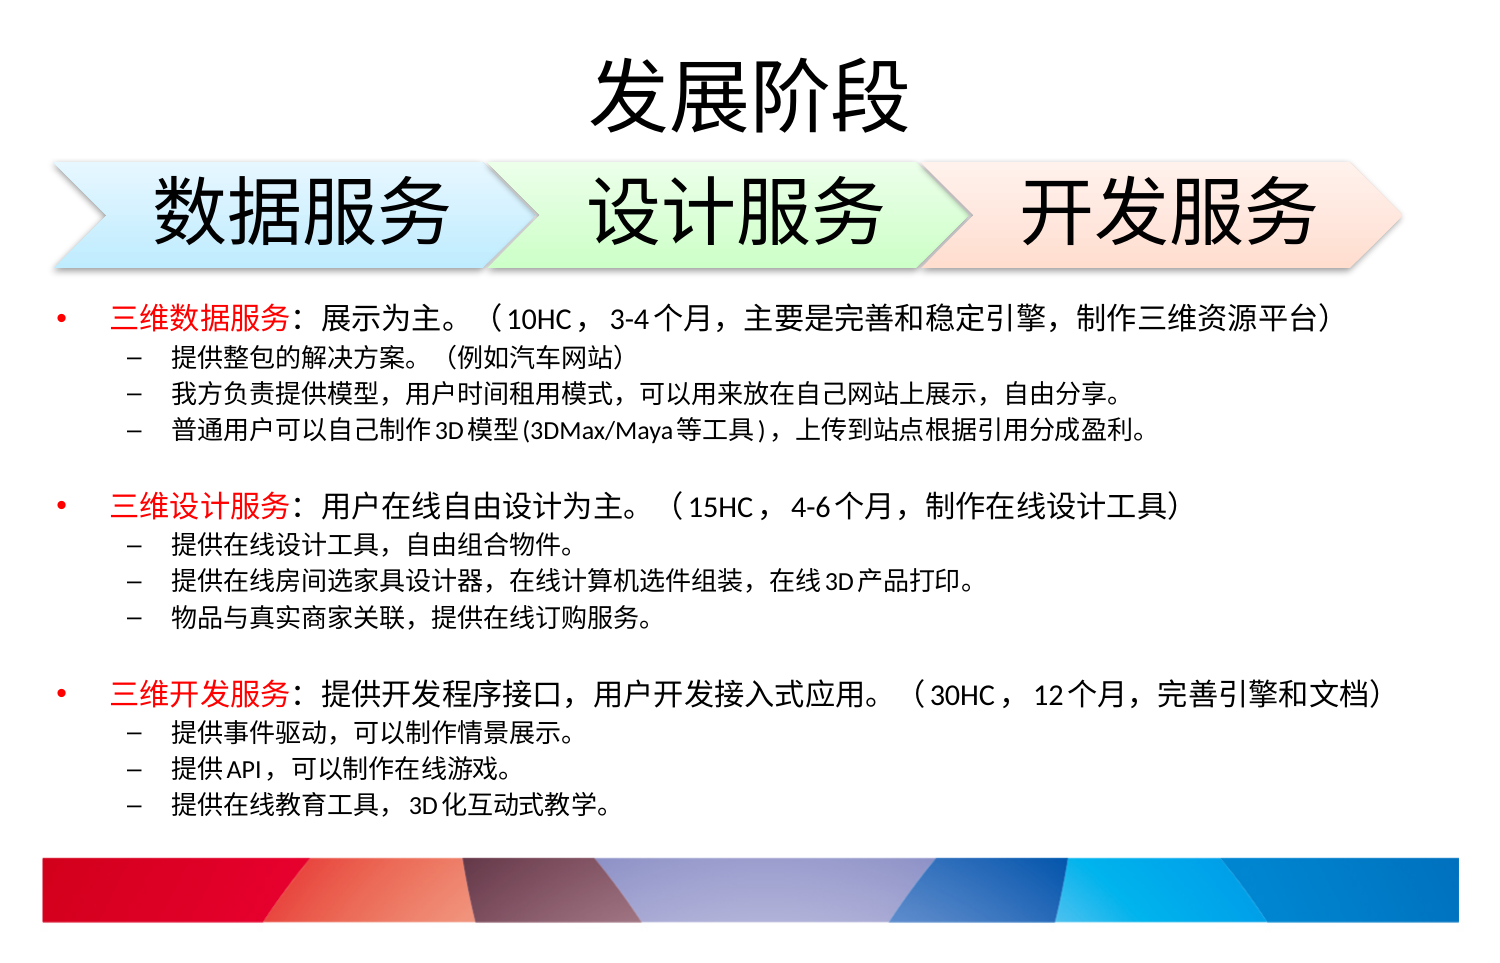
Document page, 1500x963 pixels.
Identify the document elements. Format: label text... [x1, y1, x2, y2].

text_box 三维数据服务：展示为主。（10HC，3-4个月，主要是完善和稳定引擎，制作三维资源平台） 提供整包的解决方案。（例如汽车网站） 我方负责提供模型，用户时间租用模式，可以用来放在自己网站上展示，自由分享。 普通用户可以自己制作3D模型(3DMax/Maya等工具)，上传到站点根据引用分成盈利。 三维设计服务：用户在线自由设计为主。（15HC，4-6个月，制作在线设计工具） 提供在线设计工具，自由组合物件。 提供在线房间选家具设计器，在线计算机选件组装，在线3D产品打印。 物品与真实商家关联，提供在线订购服务。 三维开发服务：提供开发程序接口，用户开发接入式应用。（30HC，12个月，完善引擎和文档） 提供事件驱动，可以制作情景展示。 提供API，可以制作在线游戏。 提供在线教育工具，3D化互动式教学。 [41, 292, 1459, 848]
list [52, 161, 1404, 269]
title 发展阶段 [75, 38, 1425, 151]
picture [0, 0, 1500, 963]
